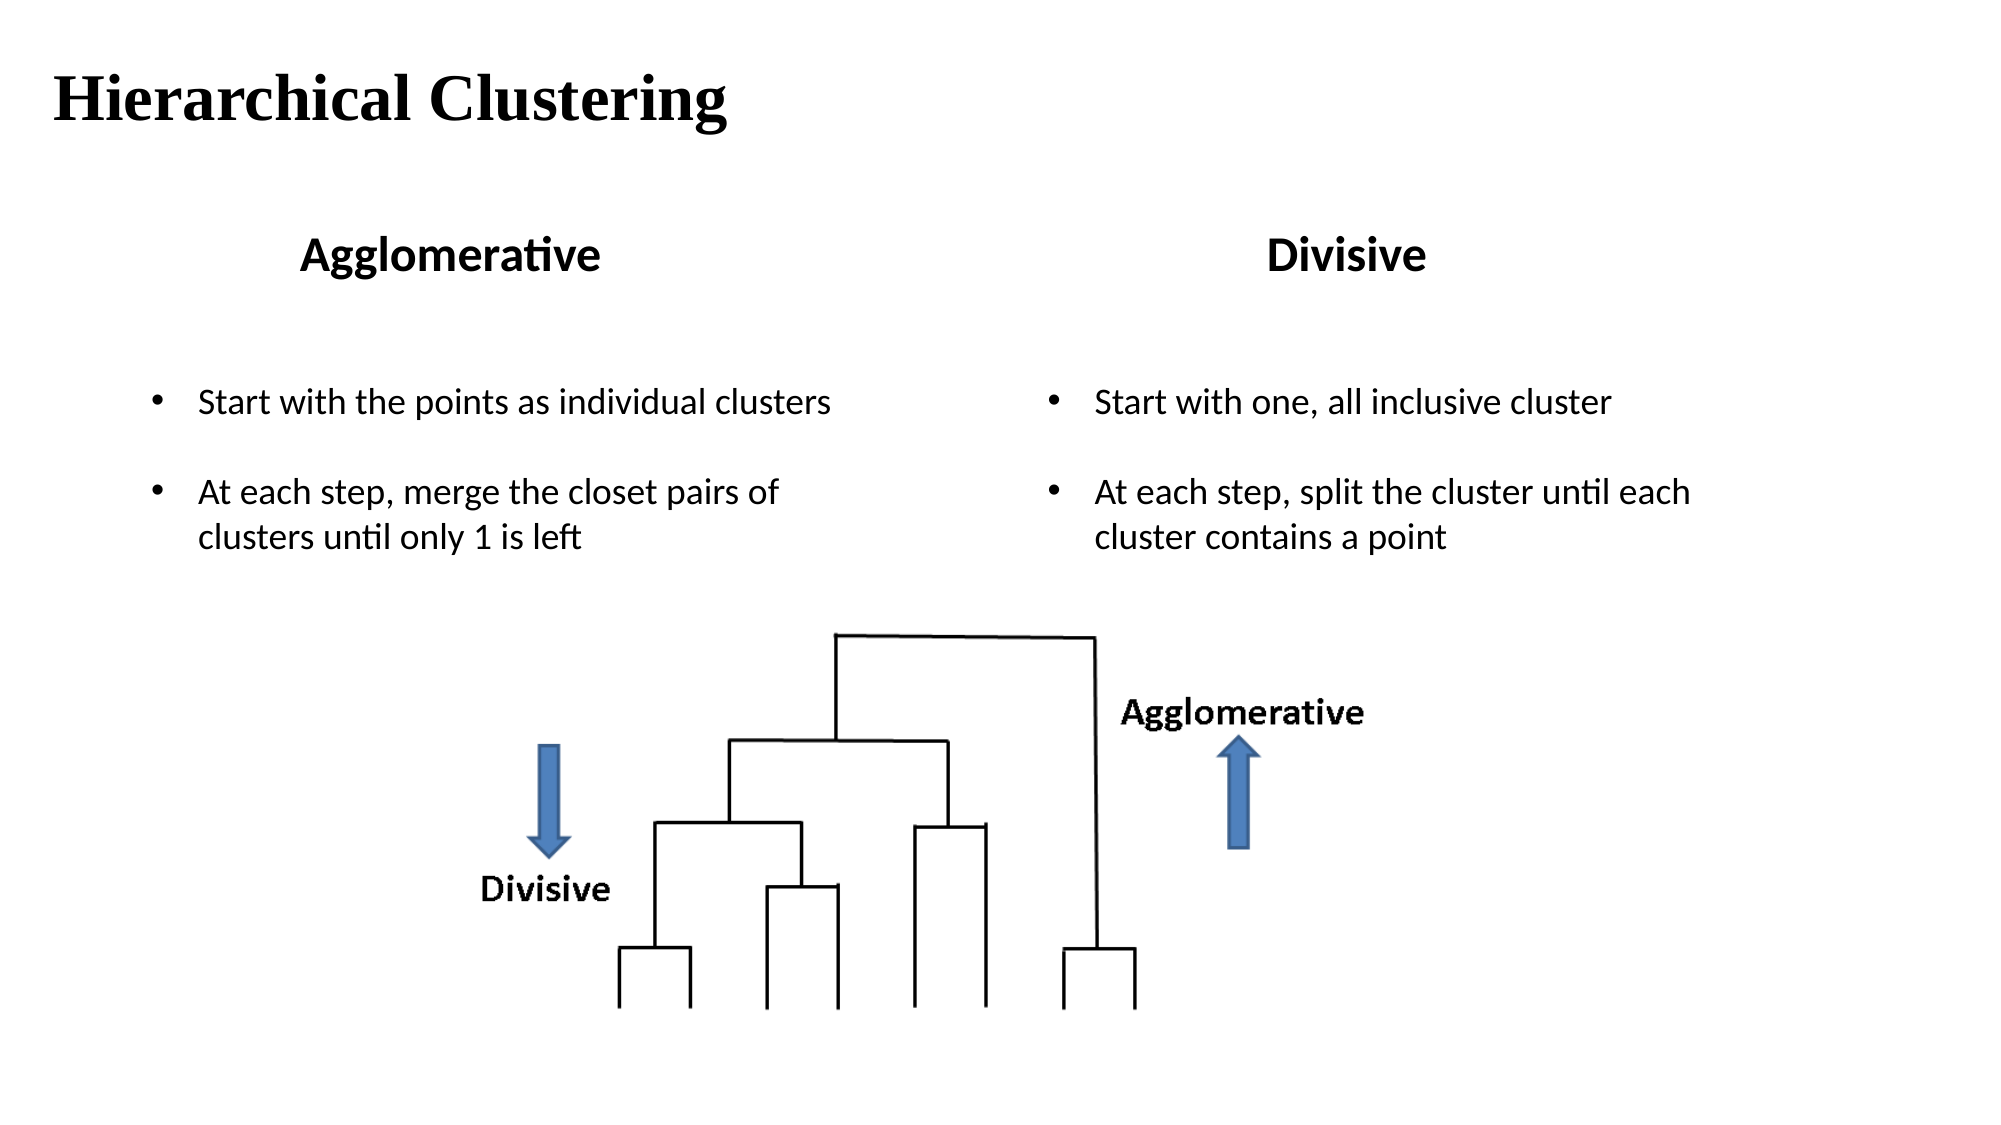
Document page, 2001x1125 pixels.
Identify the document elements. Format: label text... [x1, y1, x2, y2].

text_box Agglomerative [247, 213, 654, 289]
picture [470, 557, 1392, 1032]
text_box Hierarchical Clustering [38, 46, 1718, 142]
text_box Divisive [1144, 213, 1551, 289]
text_box Start with one, all inclusive cluster At each step, split the cluster until each cluster contains a point [1032, 369, 1800, 565]
text_box Start with the points as individual clusters At each step, merge the closet pairs of clusters until only 1 is left [136, 369, 904, 565]
